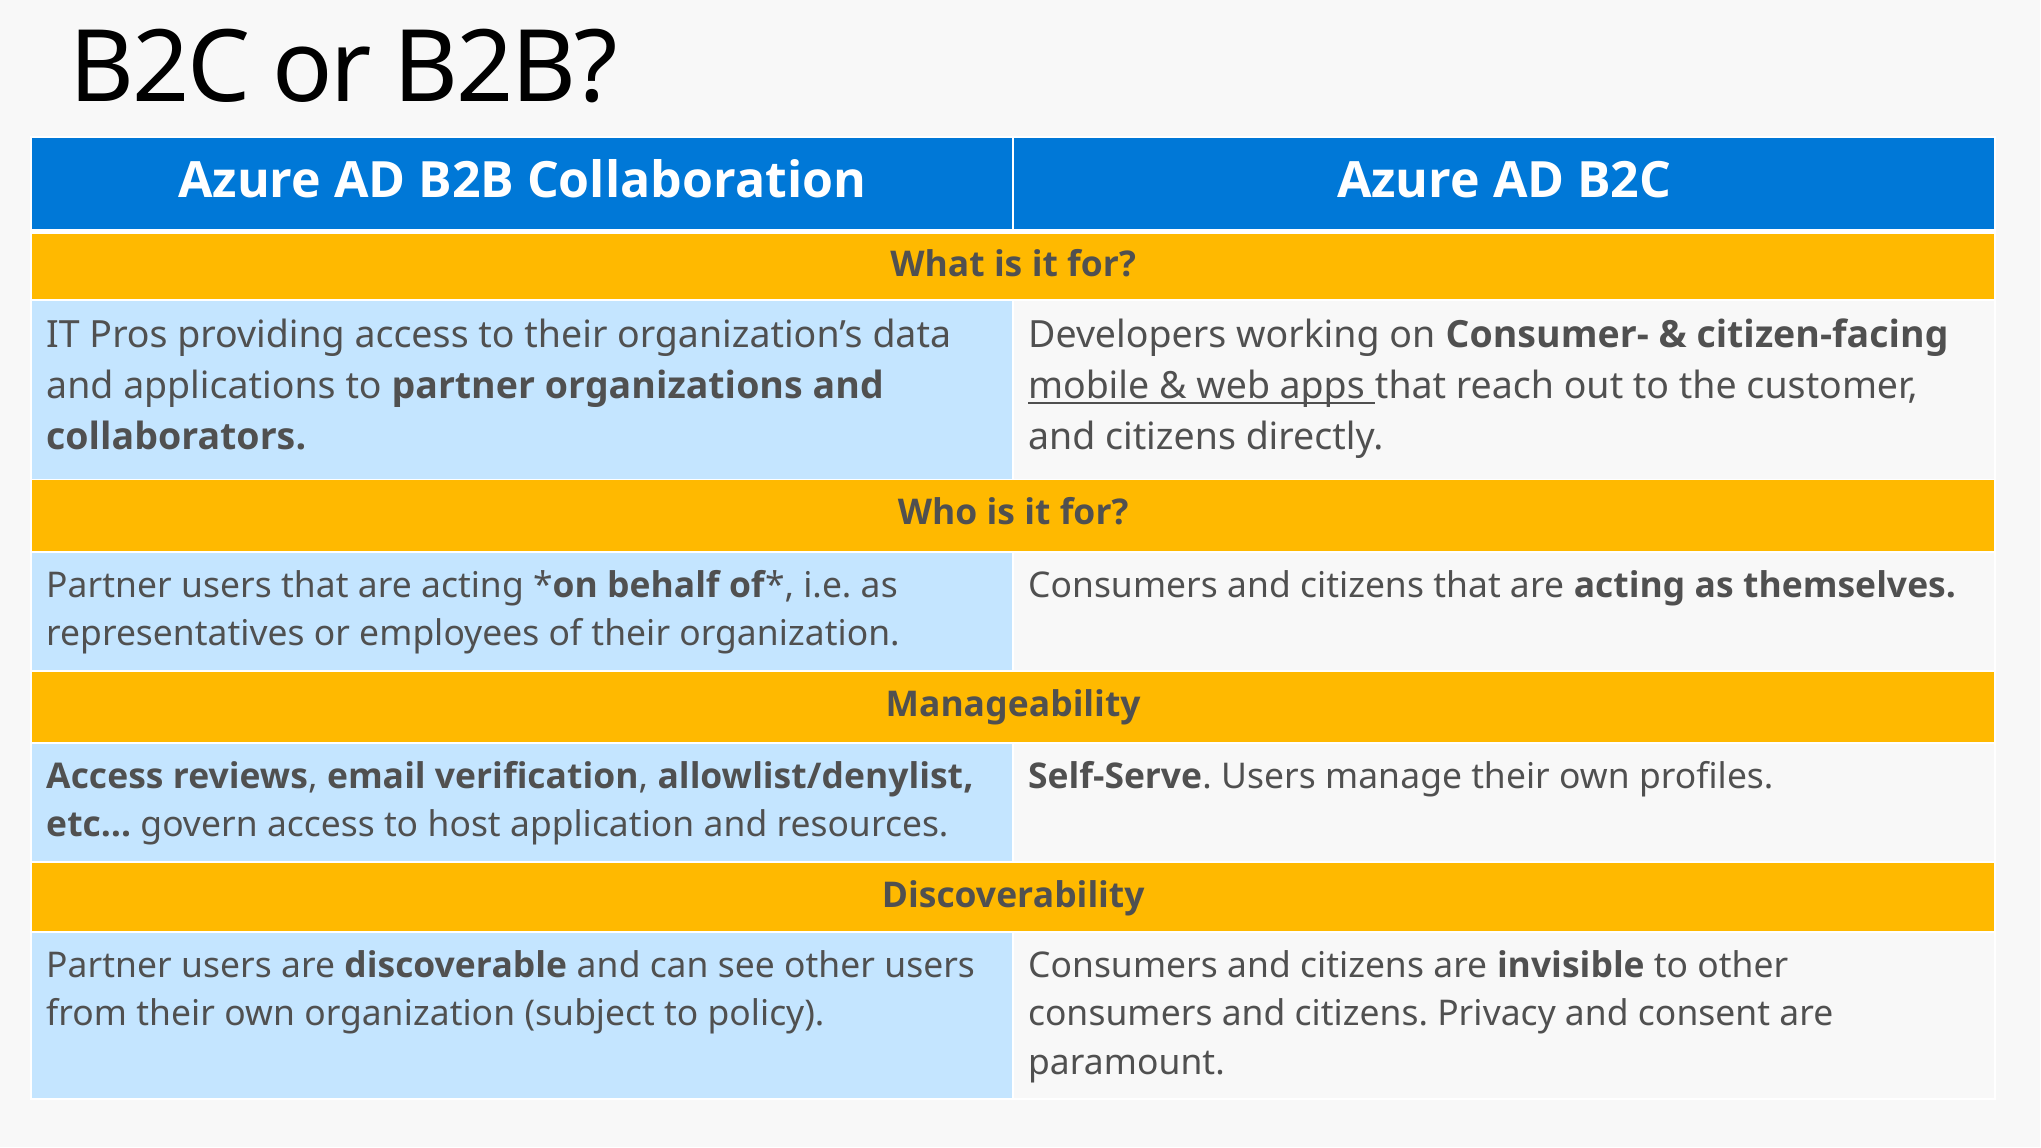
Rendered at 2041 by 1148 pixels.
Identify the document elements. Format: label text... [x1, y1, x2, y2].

table_cell Consumers and citizens that are acting as themselves. [1014, 553, 1994, 670]
table_cell Partner users are discoverable and can see other users from their own organization (subject to policy). [32, 933, 1012, 1098]
table_cell Who is it for? [32, 480, 1994, 551]
table_cell Manageability [32, 672, 1994, 742]
table_cell Access reviews, email verification, allowlist/denylist, etc… govern access to host application and resources. [32, 744, 1012, 861]
table_header Azure AD B2B Collaboration [32, 138, 1012, 229]
table_header Azure AD B2C [1014, 138, 1994, 229]
title B2C or B2B? [45, 0, 1996, 136]
table_cell Discoverability [32, 863, 1994, 931]
table_cell IT Pros providing access to their organization’s data and applications to partner organizations and collaborators. [32, 301, 1012, 479]
table_cell What is it for? [32, 234, 1994, 299]
table_cell Partner users that are acting *on behalf of*, i.e. as representatives or employees of their organization. [32, 553, 1012, 670]
table_cell Consumers and citizens are invisible to other consumers and citizens. Privacy and consent are paramount. [1014, 933, 1994, 1098]
table_cell Self-Serve. Users manage their own profiles. [1014, 744, 1994, 861]
table_cell Developers working on Consumer- & citizen-facing mobile & web apps that reach out to the customer, and citizens directly. [1014, 301, 1994, 479]
